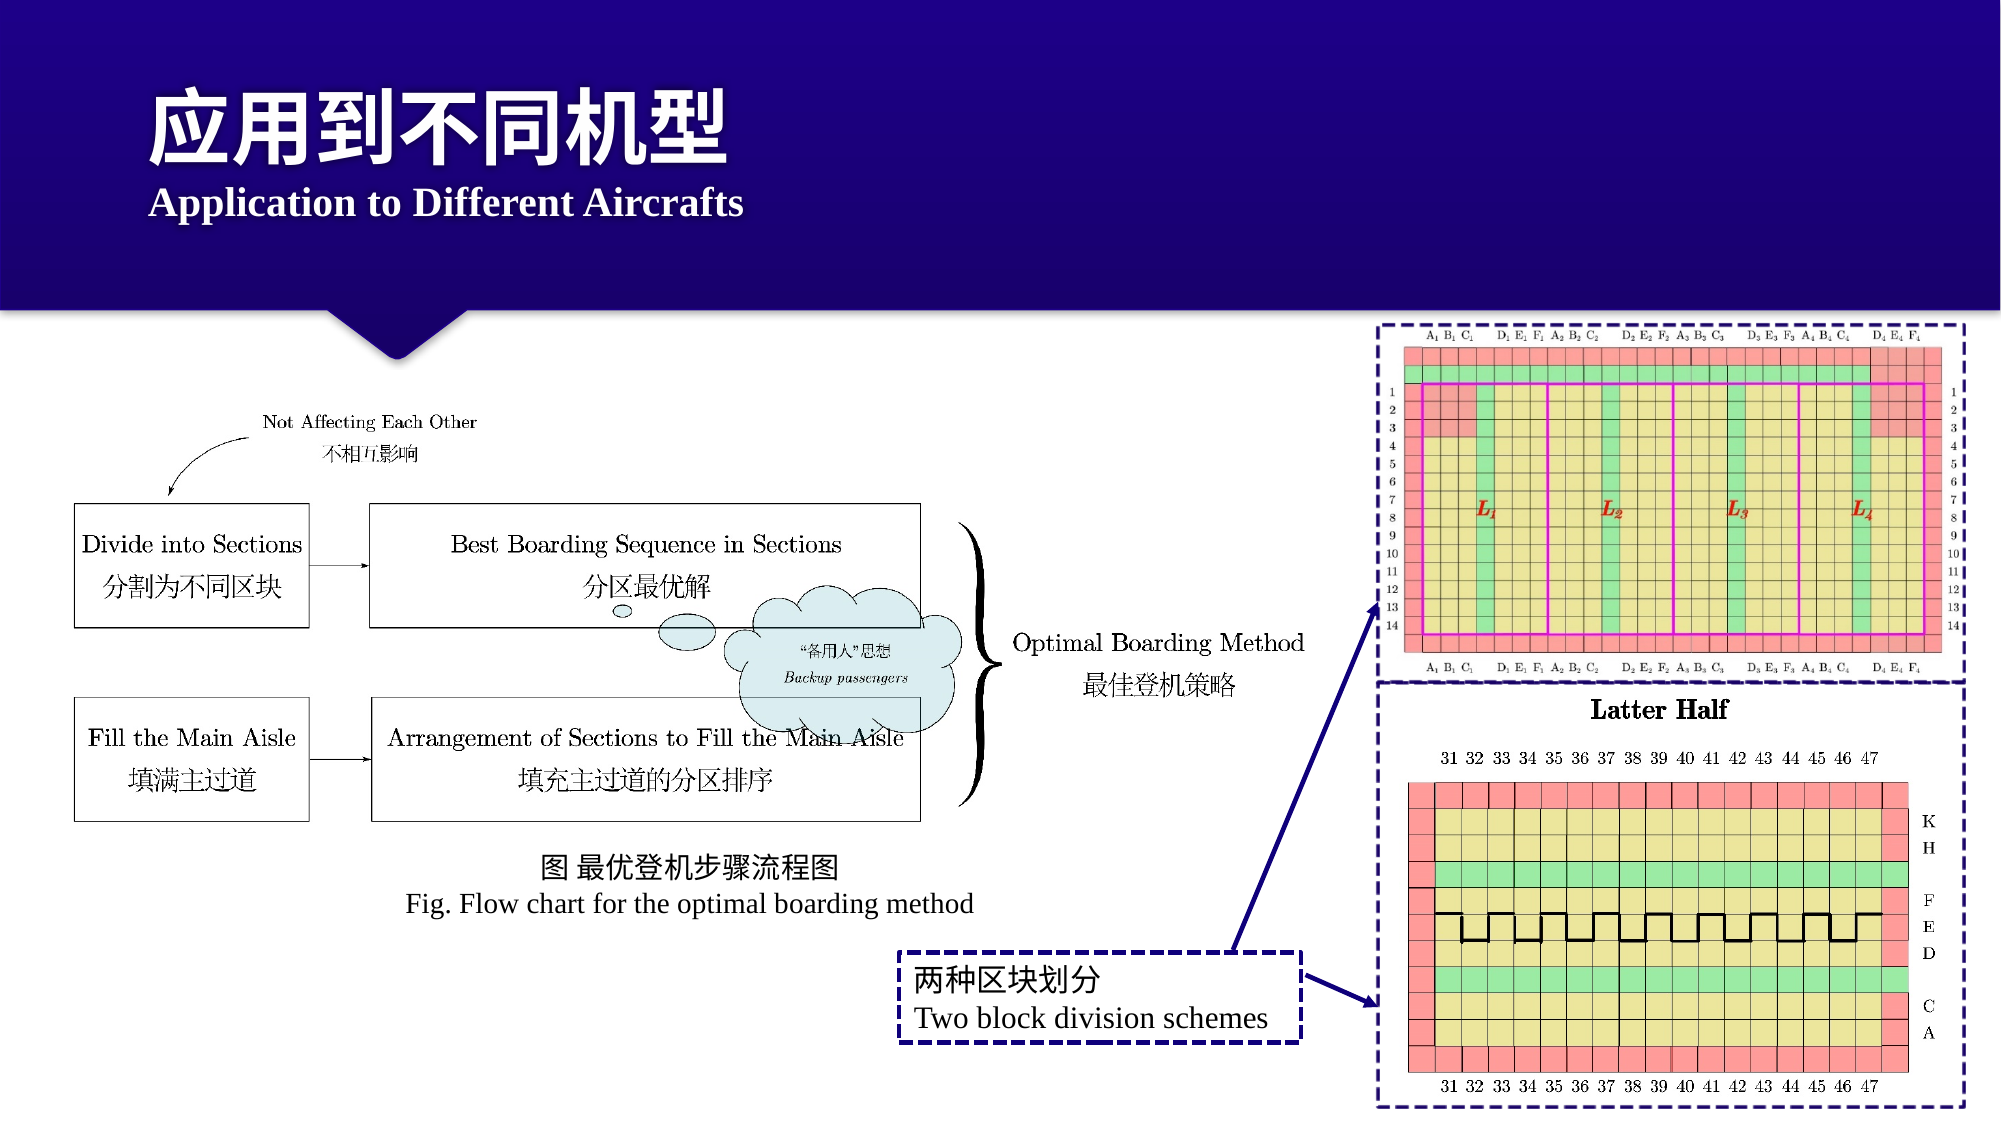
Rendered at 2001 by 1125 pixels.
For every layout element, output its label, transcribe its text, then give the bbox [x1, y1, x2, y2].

picture [1399, 691, 1942, 1099]
text_box 两种区块划分 Two block division schemes [898, 952, 1301, 1043]
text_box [1232, 601, 1379, 951]
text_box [67, 375, 1314, 929]
text_box [1379, 685, 1965, 1106]
picture [1377, 324, 1964, 676]
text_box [1305, 974, 1379, 1008]
title 应用到不同机型 Application to Different Aircrafts [132, 73, 1868, 233]
